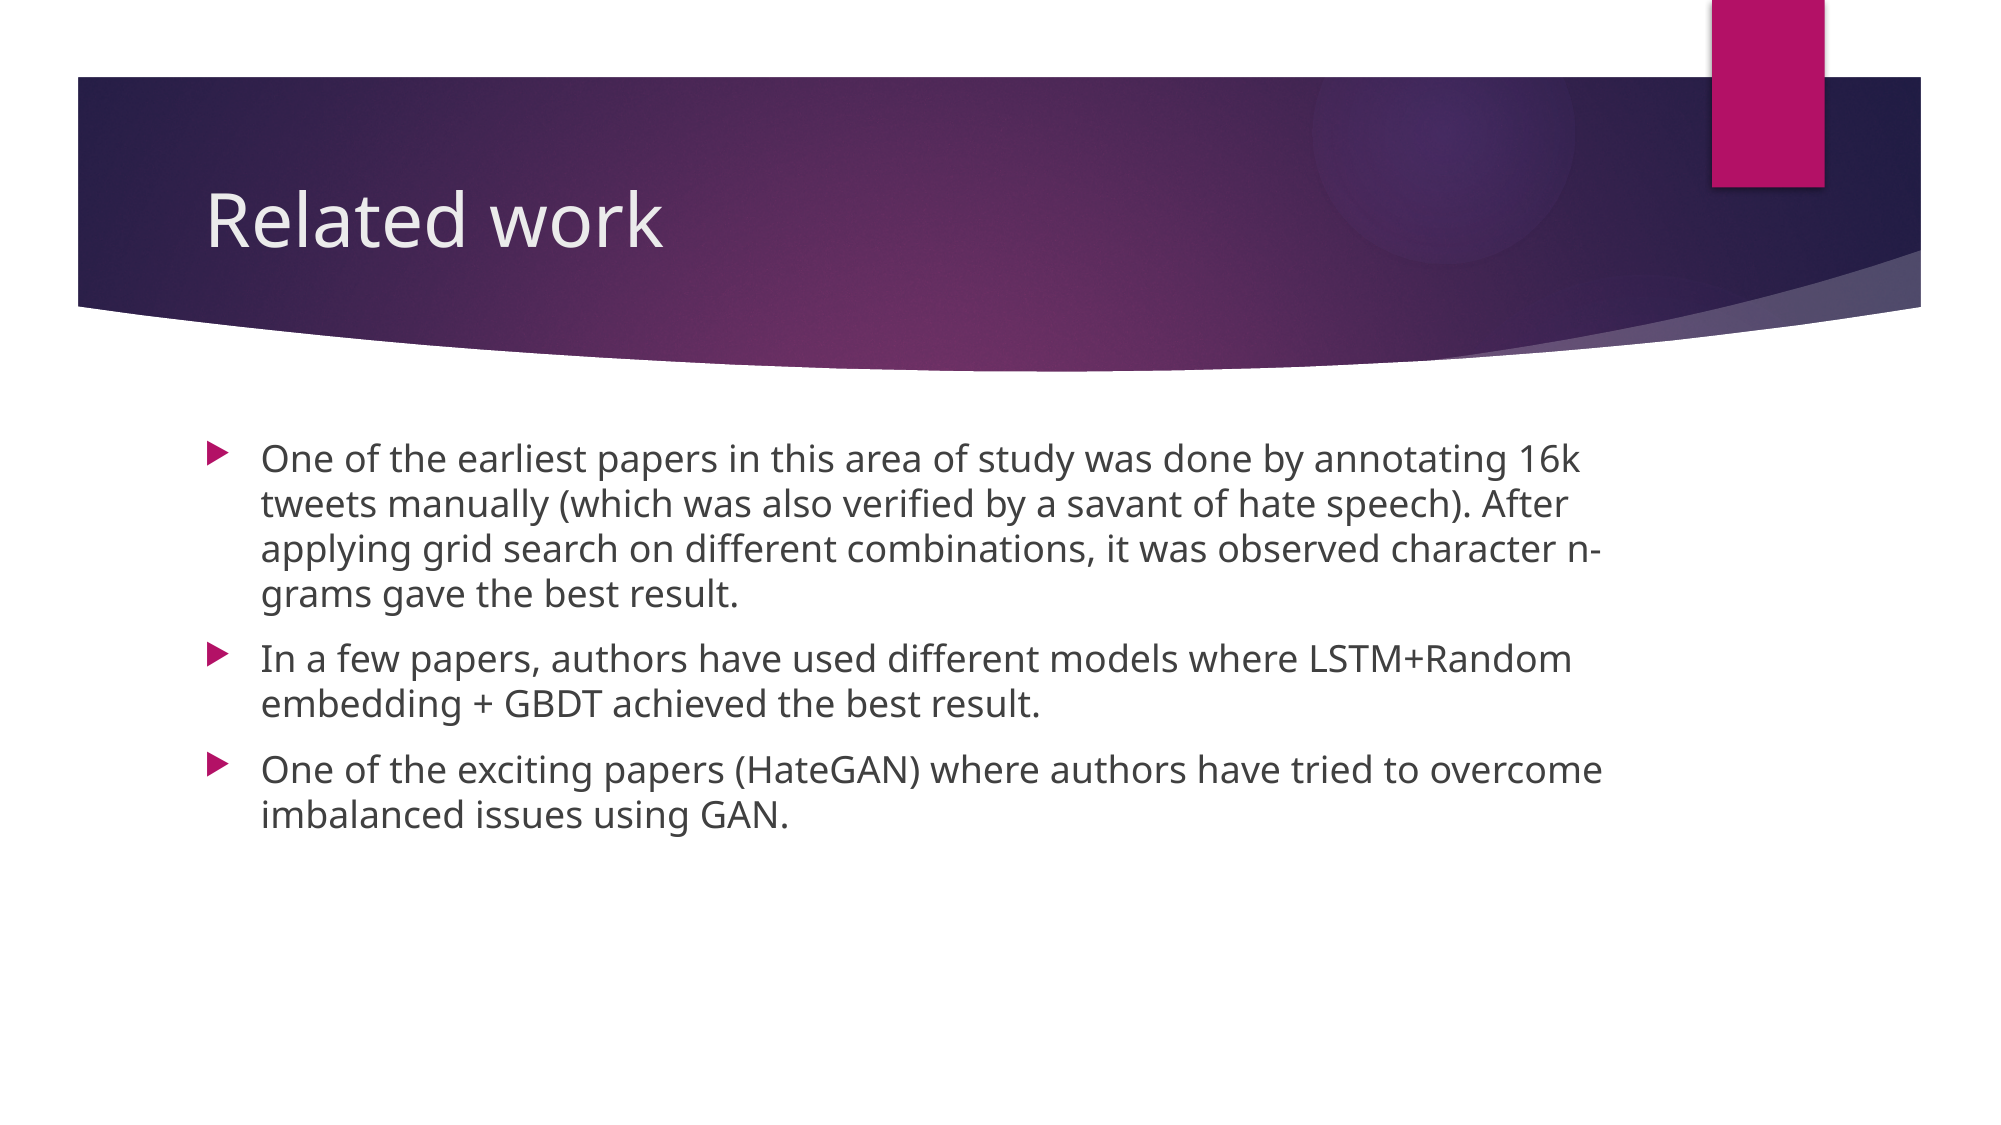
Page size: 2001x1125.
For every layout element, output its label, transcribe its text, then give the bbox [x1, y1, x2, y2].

list One of the earliest papers in this area of study was done by annotating 16k tweets manually (which was also verified by a savant of hate speech). After applying grid search on different combinations, it was observed character n-grams gave the best result. In a few papers, authors have used different models where LSTM+Random embedding + GBDT achieved the best result. One of the exciting papers (HateGAN) where authors have tried to overcome imbalanced issues using GAN. [189, 427, 1638, 988]
title Related work [189, 159, 1627, 276]
